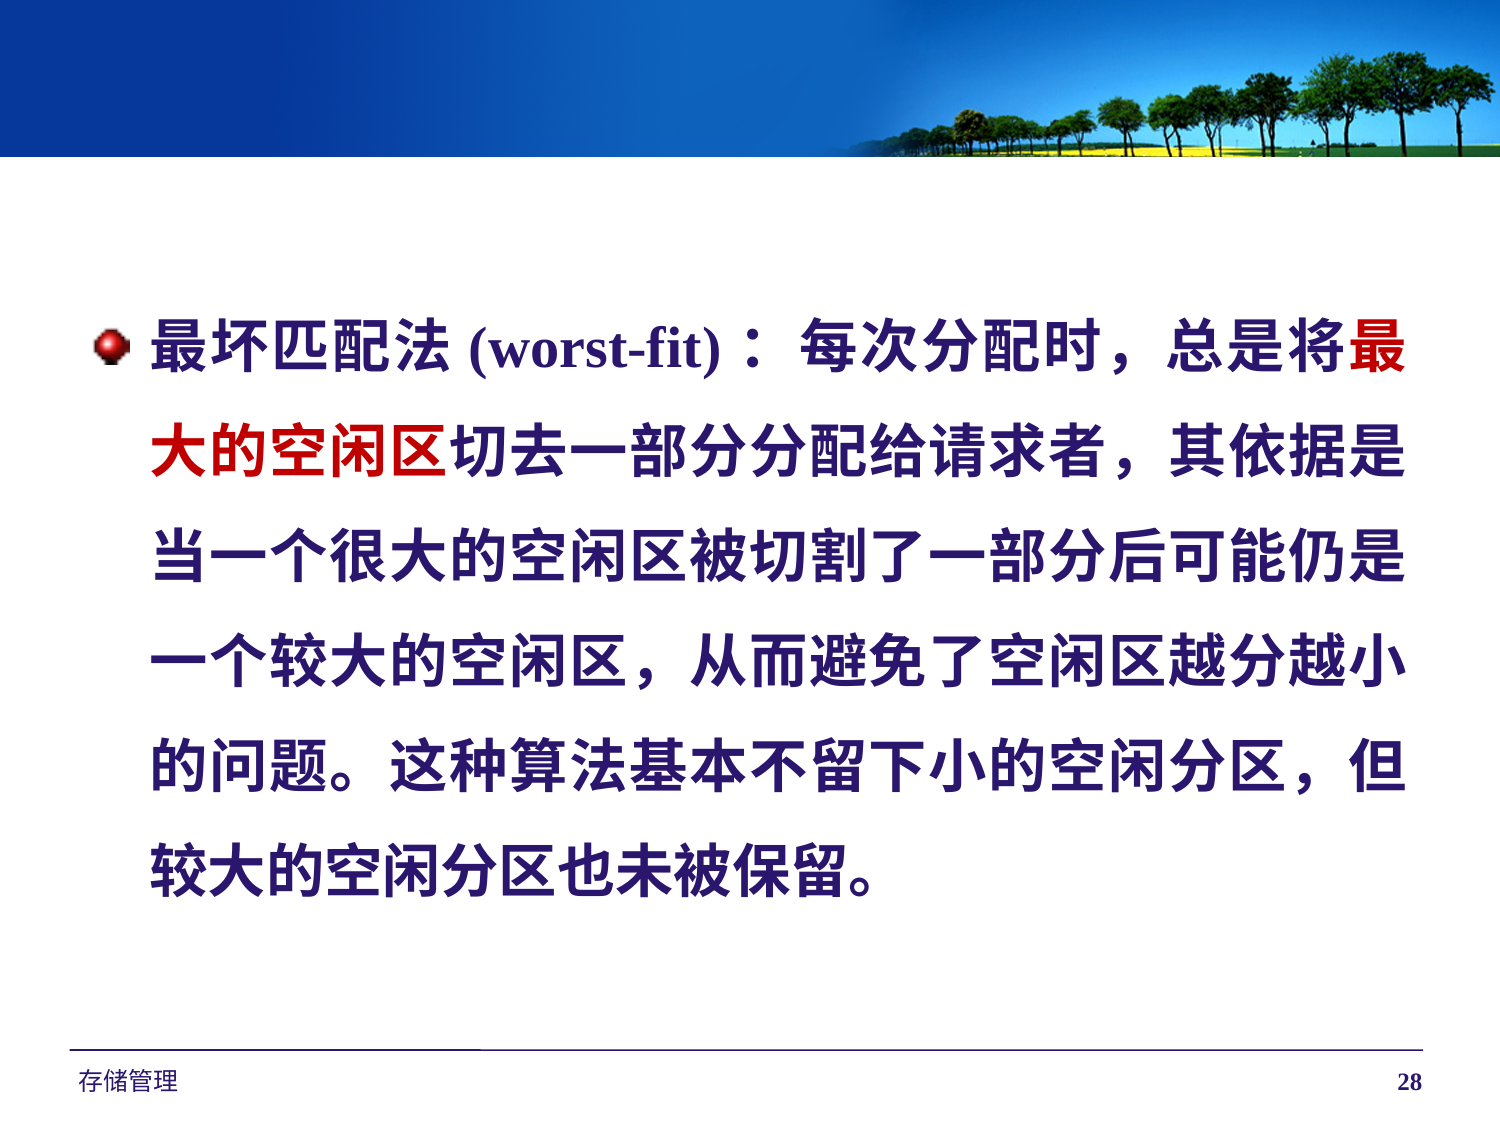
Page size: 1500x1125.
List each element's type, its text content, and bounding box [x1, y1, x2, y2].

text_box 最坏匹配法(worst-fit)：每次分配时，总是将最大的空闲区切去一部分分配给请求者，其依据是当一个很大的空闲区被切割了一部分后可能仍是一个较大的空闲区，从而避免了空闲区越分越小的问题。这种算法基本不留下小的空闲分区，但较大的空闲分区也未被保留。 [73, 267, 1422, 912]
picture [88, 323, 130, 365]
picture [0, 0, 1500, 157]
footer 28 [962, 1057, 1438, 1095]
slide_number 存储管理 [63, 1057, 414, 1095]
